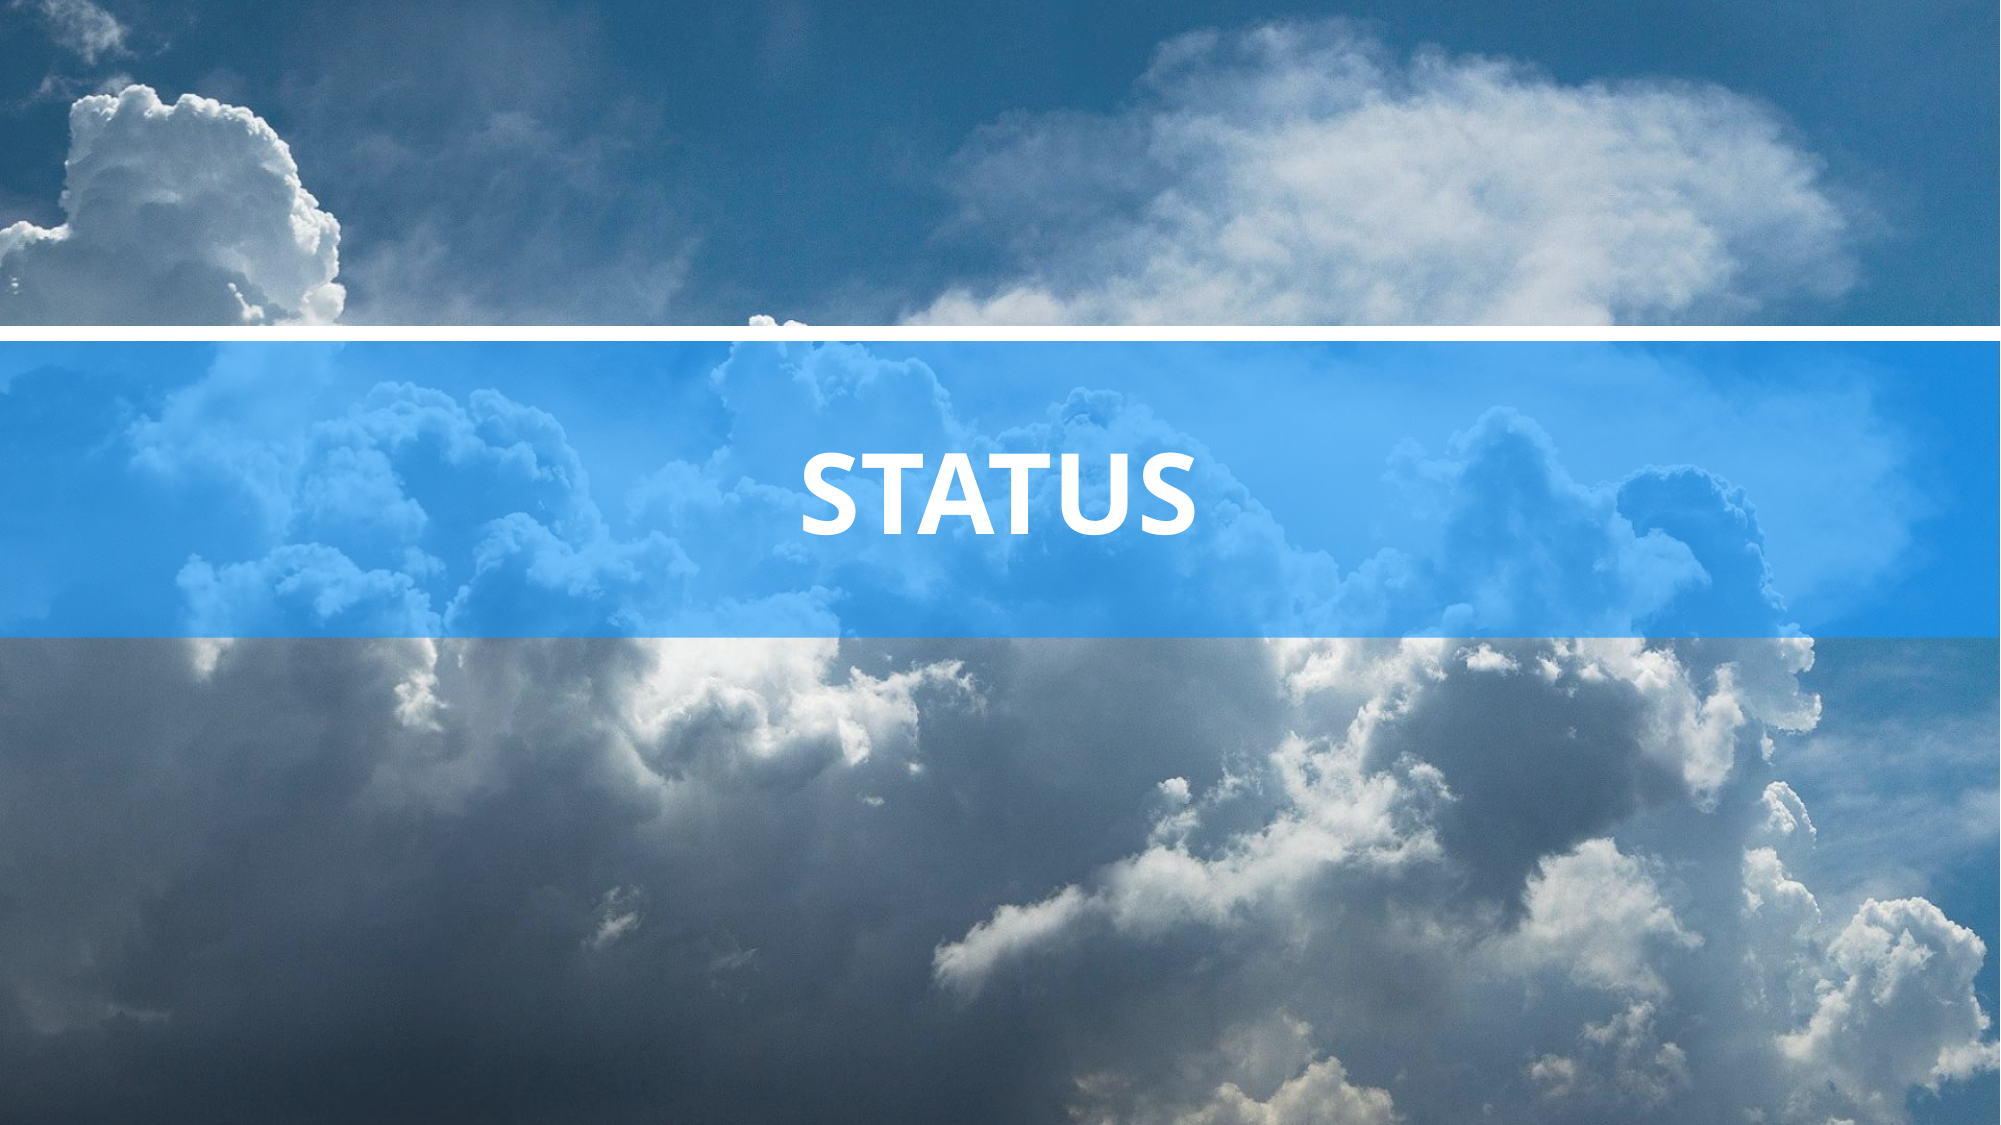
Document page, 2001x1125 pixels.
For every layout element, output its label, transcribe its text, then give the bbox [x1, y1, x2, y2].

title status [136, 362, 1862, 638]
